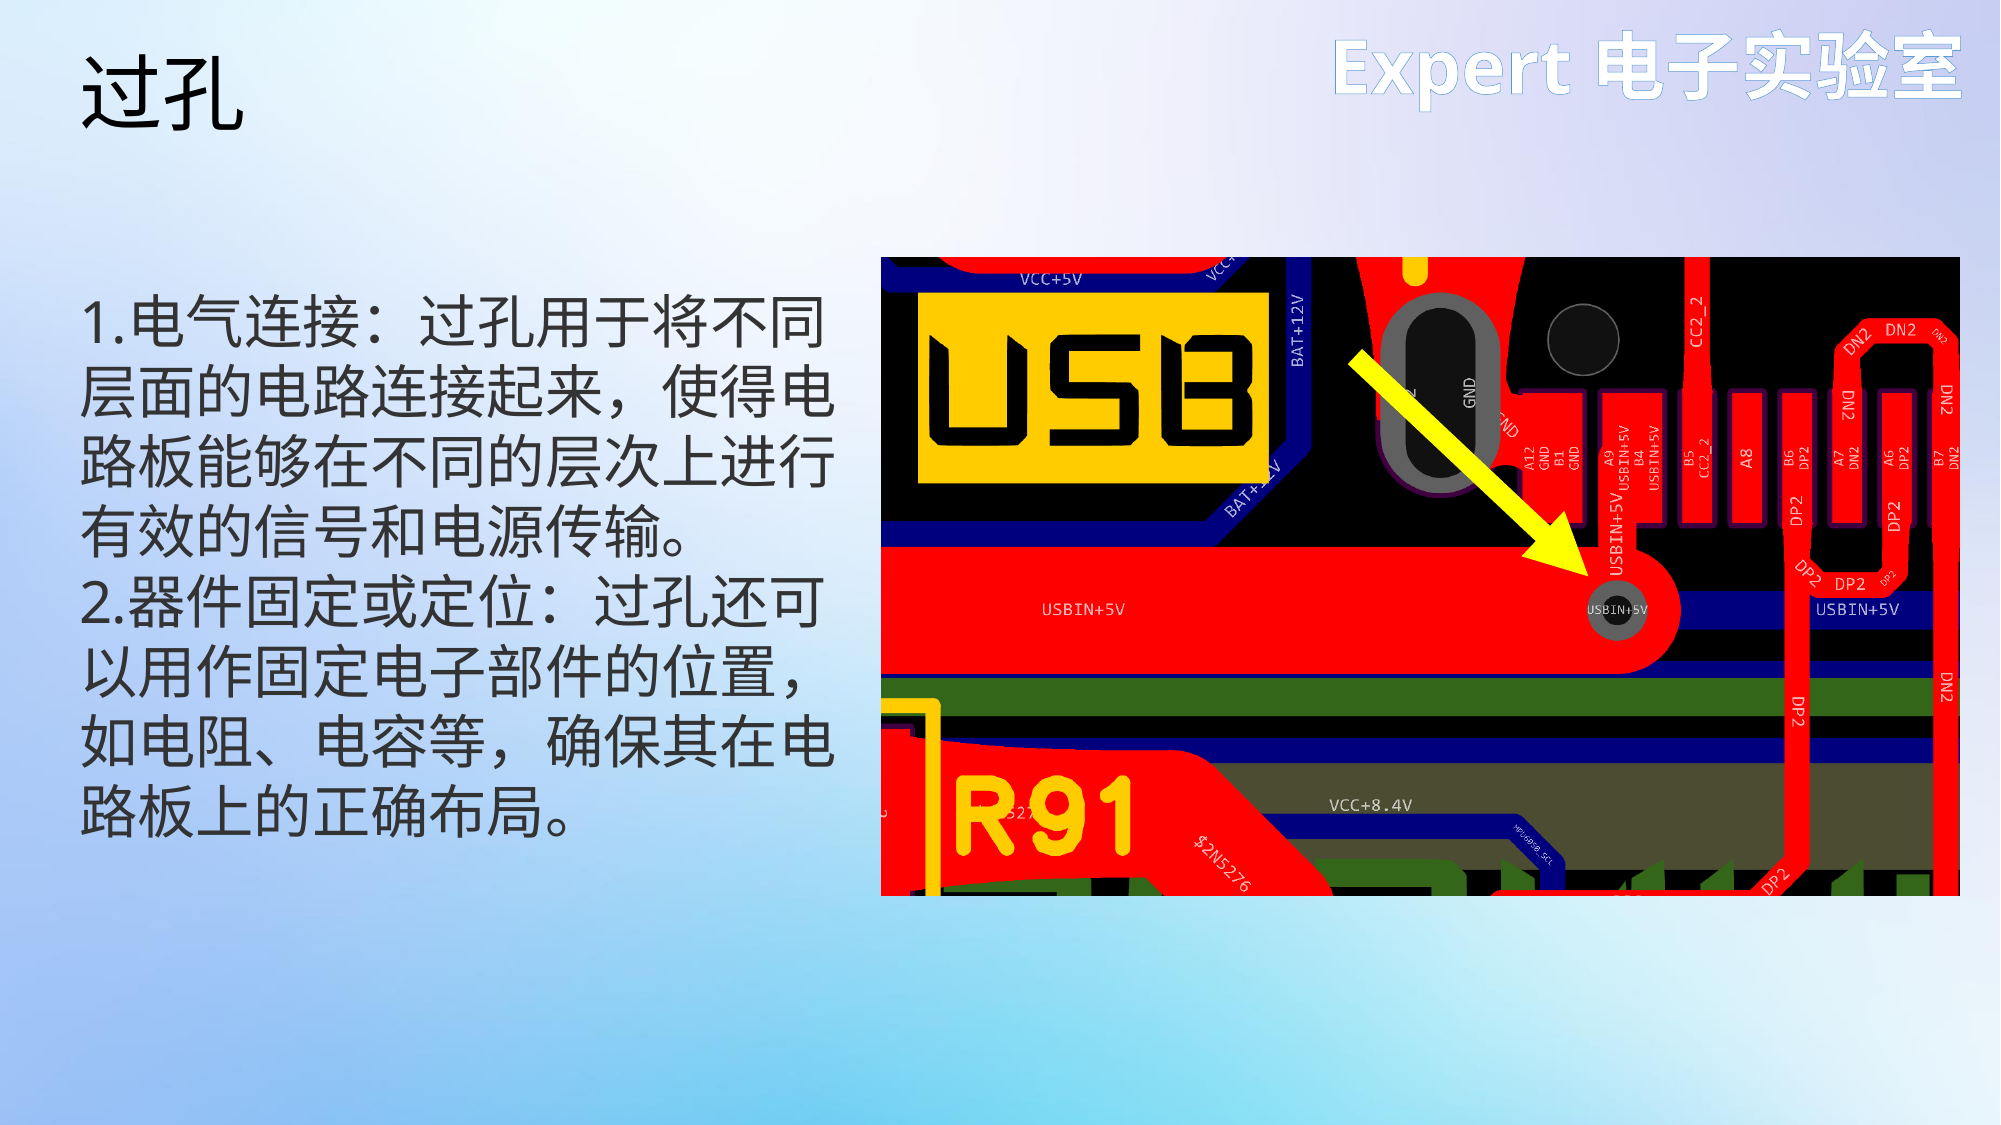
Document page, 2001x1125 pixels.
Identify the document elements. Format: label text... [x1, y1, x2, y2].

text_box 过孔 [64, 33, 296, 149]
picture [0, 0, 2000, 1125]
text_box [1354, 356, 1589, 577]
text_box 电气连接：过孔用于将不同层面的电路连接起来，使得电路板能够在不同的层次上进行有效的信号和电源传输。 器件固定或定位：过孔还可以用作固定电子部件的位置，如电阻、电容等，确保其在电路板上的正确布局。 [64, 277, 859, 923]
